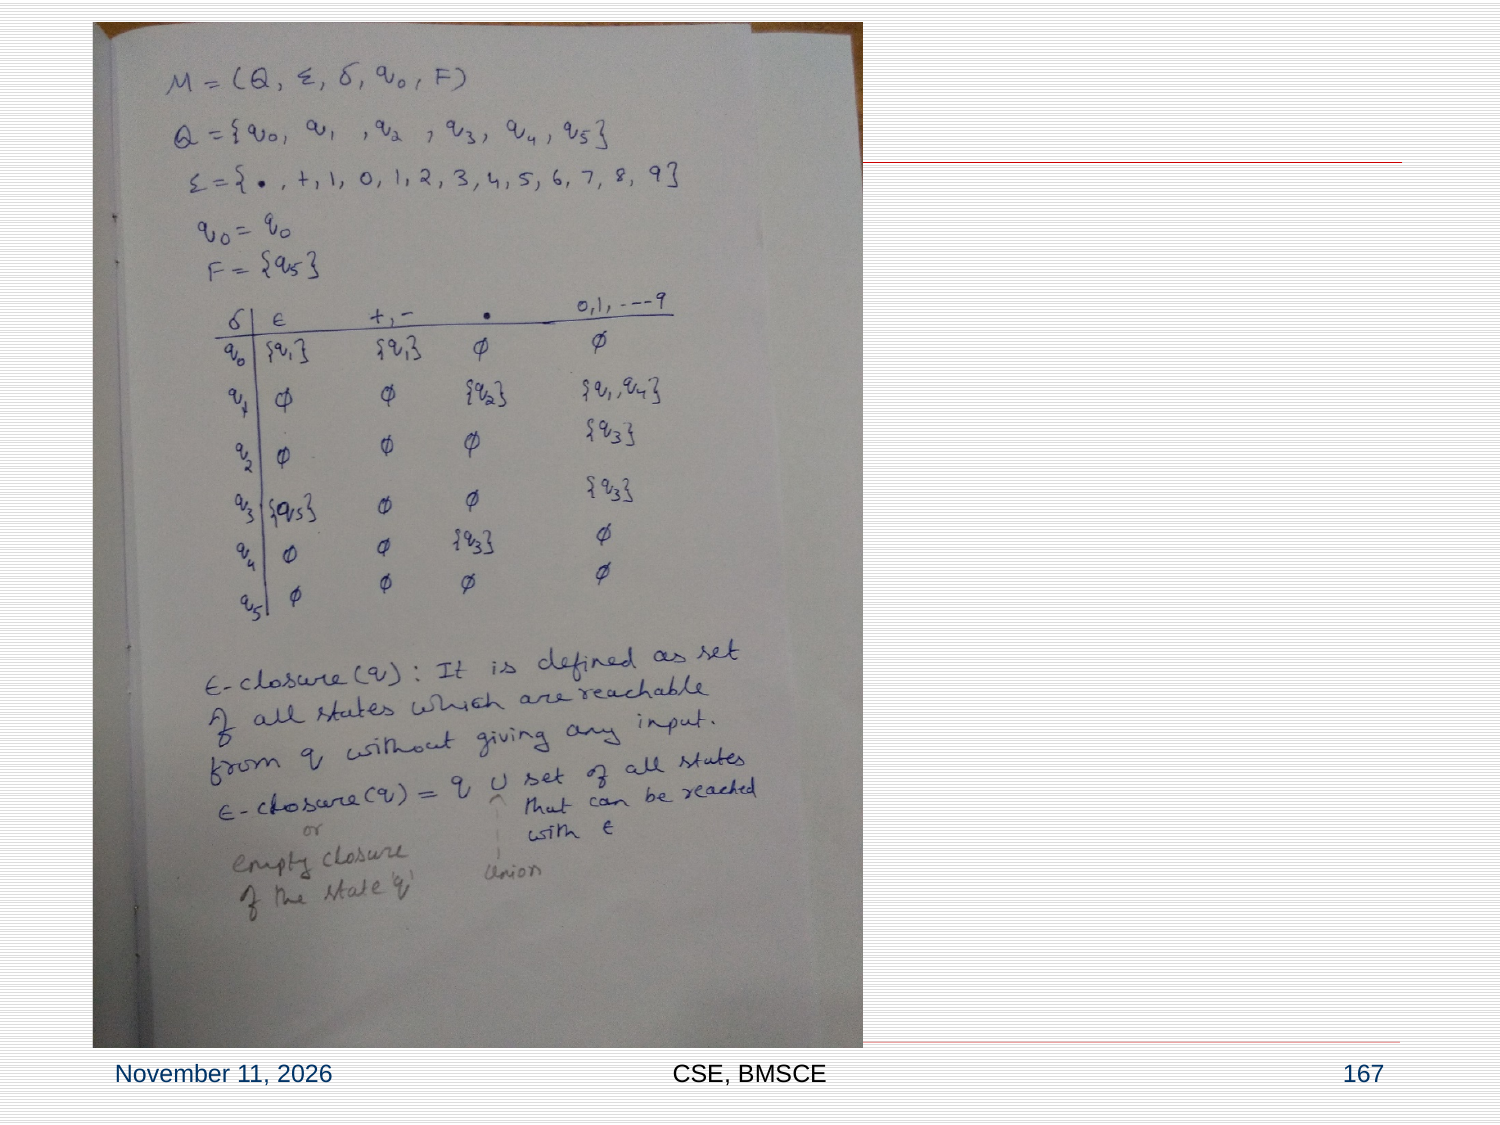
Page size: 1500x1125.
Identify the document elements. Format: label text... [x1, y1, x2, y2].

slide_number 167 [1074, 1049, 1401, 1103]
picture [0, 23, 991, 1047]
footer CSE, BMSCE [512, 1049, 988, 1103]
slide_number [99, 1049, 426, 1103]
